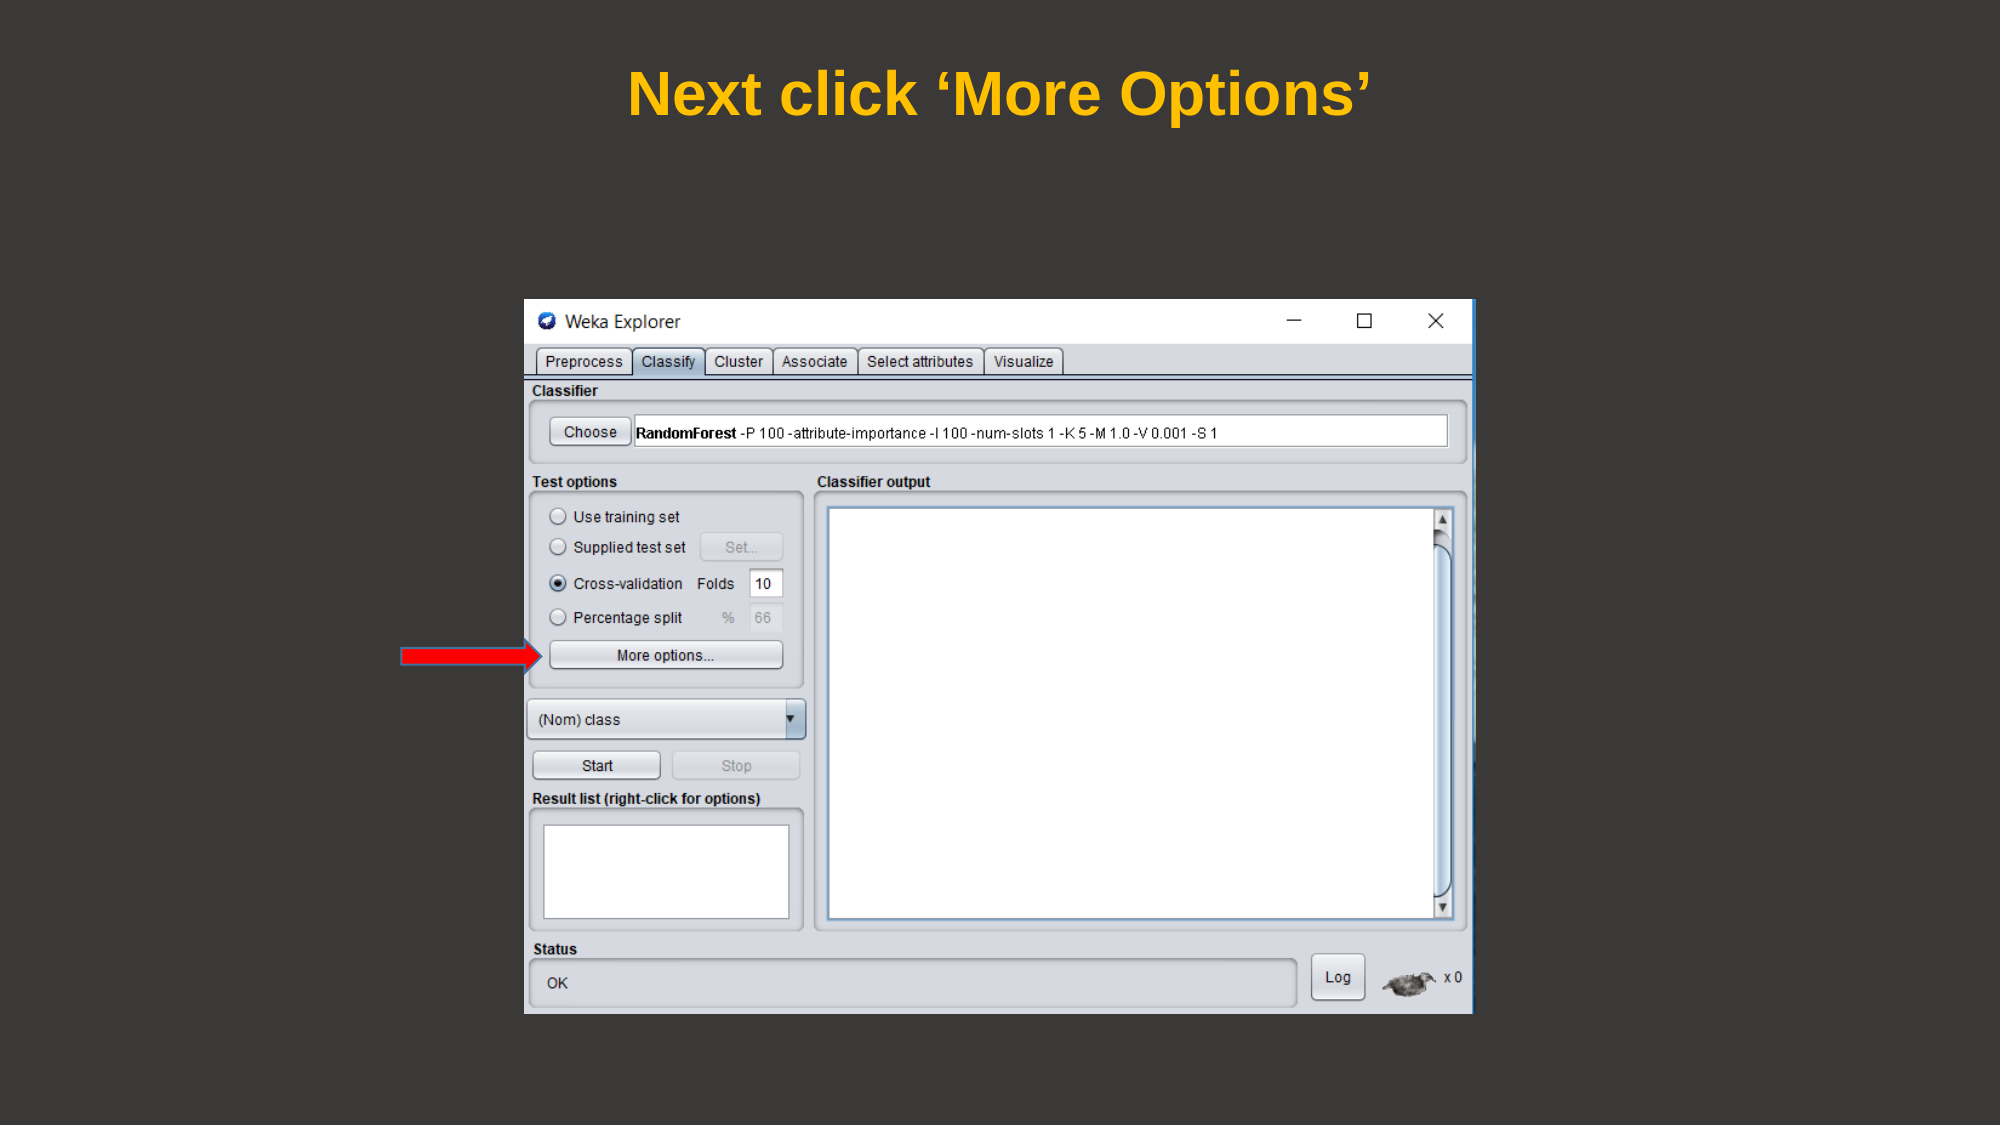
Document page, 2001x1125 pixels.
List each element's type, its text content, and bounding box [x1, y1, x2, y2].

title Next click ‘More Options’ [137, 49, 1863, 142]
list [524, 299, 1476, 1014]
text_box [400, 637, 524, 676]
